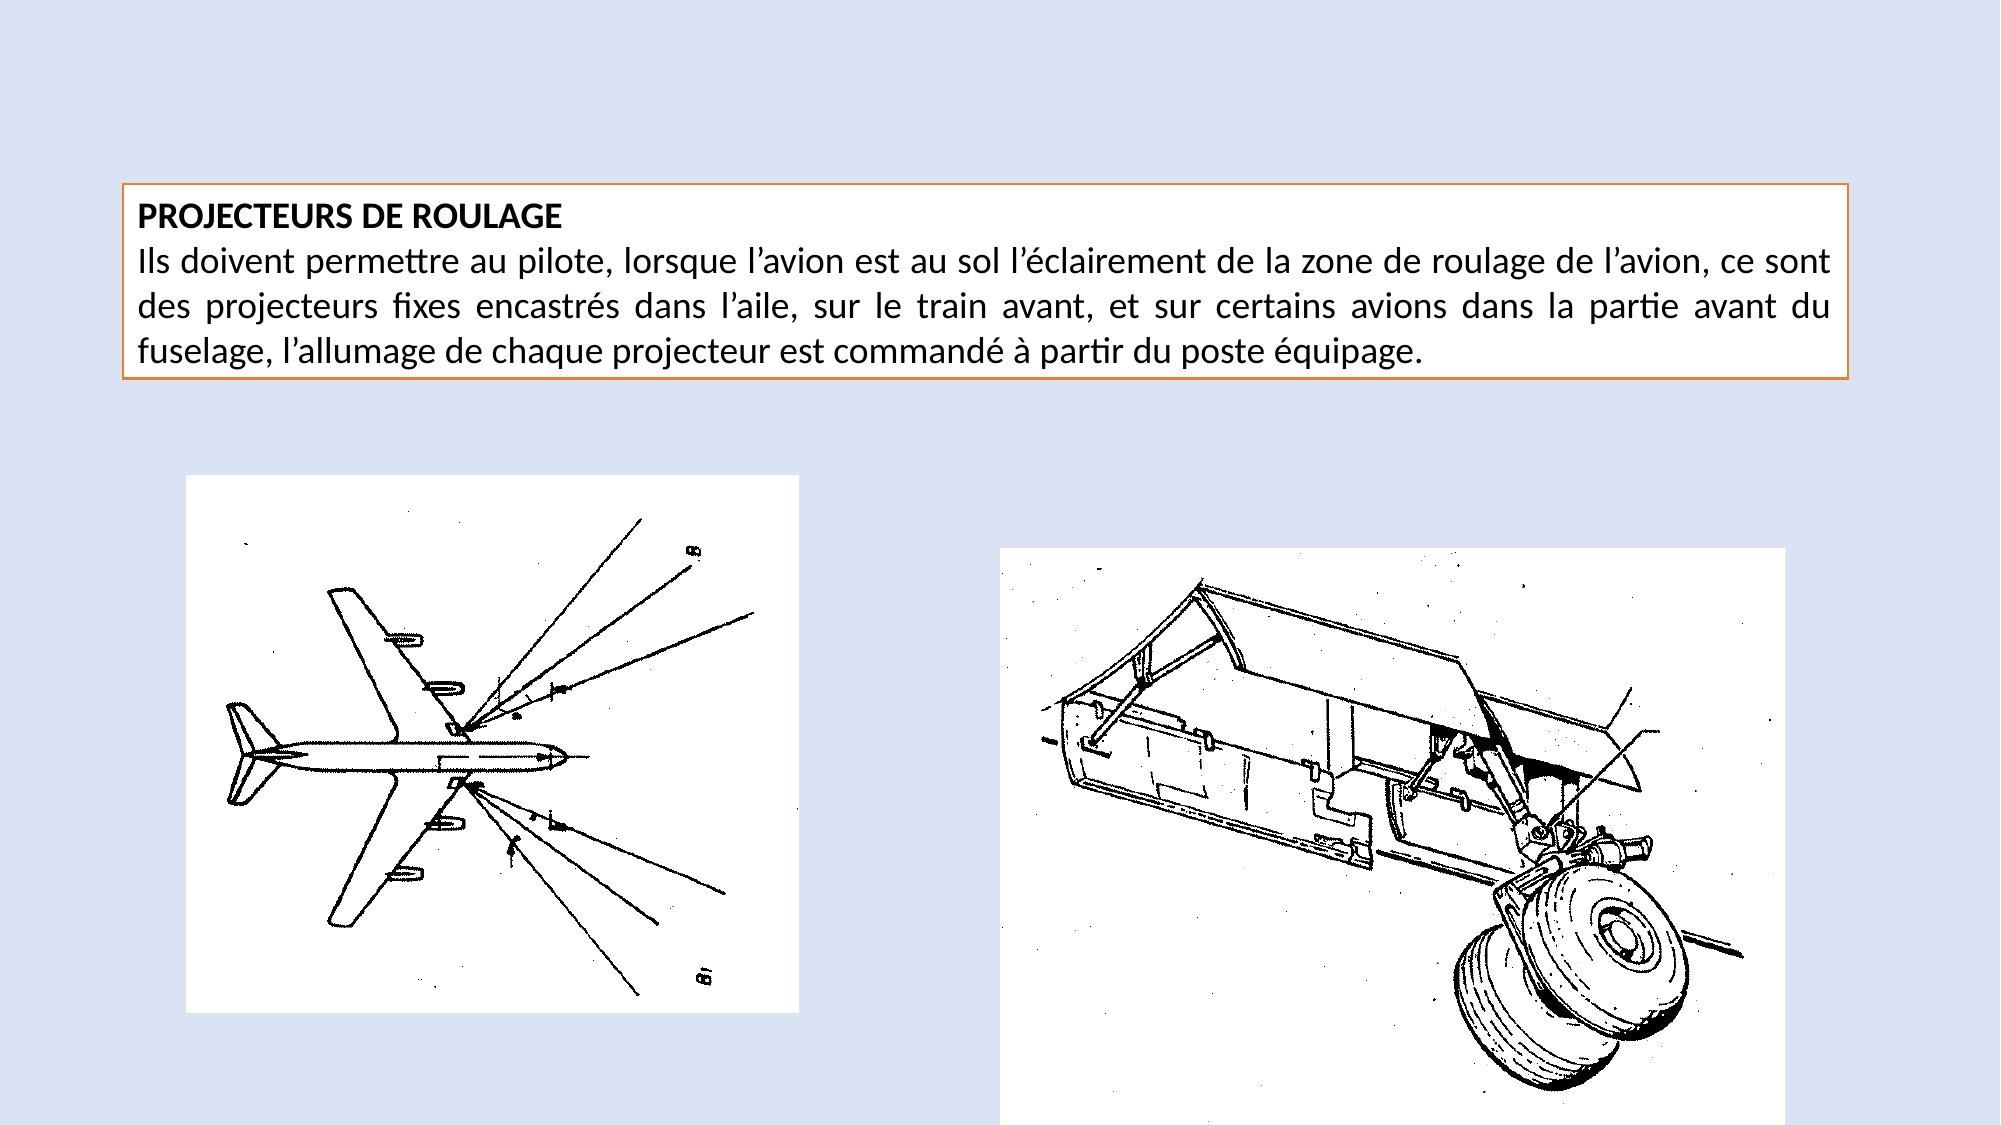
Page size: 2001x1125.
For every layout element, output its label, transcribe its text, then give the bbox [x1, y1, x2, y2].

picture [999, 547, 1786, 1125]
picture [186, 475, 800, 1013]
text_box PROJECTEURS DE ROULAGE Ils doivent permettre au pilote, lorsque l’avion est au sol l’éclairement de la zone de roulage de l’avion, ce sont des projecteurs fixes encastrés dans l’aile, sur le train avant, et sur certains avions dans la partie avant du fuselage, l’allumage de chaque projecteur est commandé à partir du poste équipage. [122, 183, 1849, 380]
